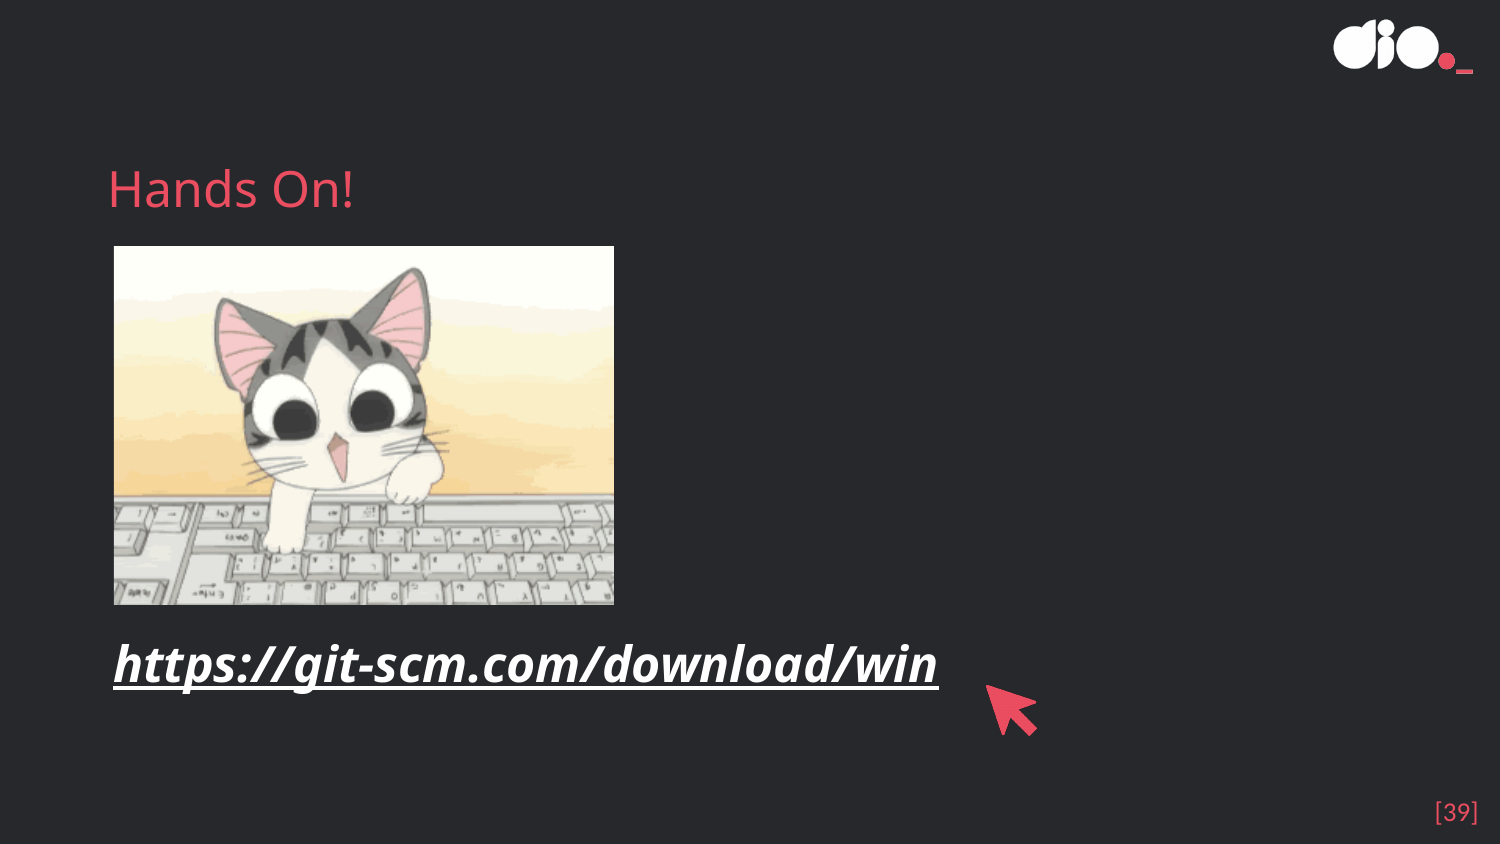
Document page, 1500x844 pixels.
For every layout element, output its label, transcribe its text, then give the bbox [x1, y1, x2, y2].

picture [113, 245, 615, 606]
picture [966, 665, 1056, 755]
text_box https://git-scm.com/download/win [98, 607, 1368, 726]
text_box Hands On! [92, 142, 1404, 223]
picture [1332, 19, 1474, 75]
slide_number [39] [1403, 779, 1494, 844]
